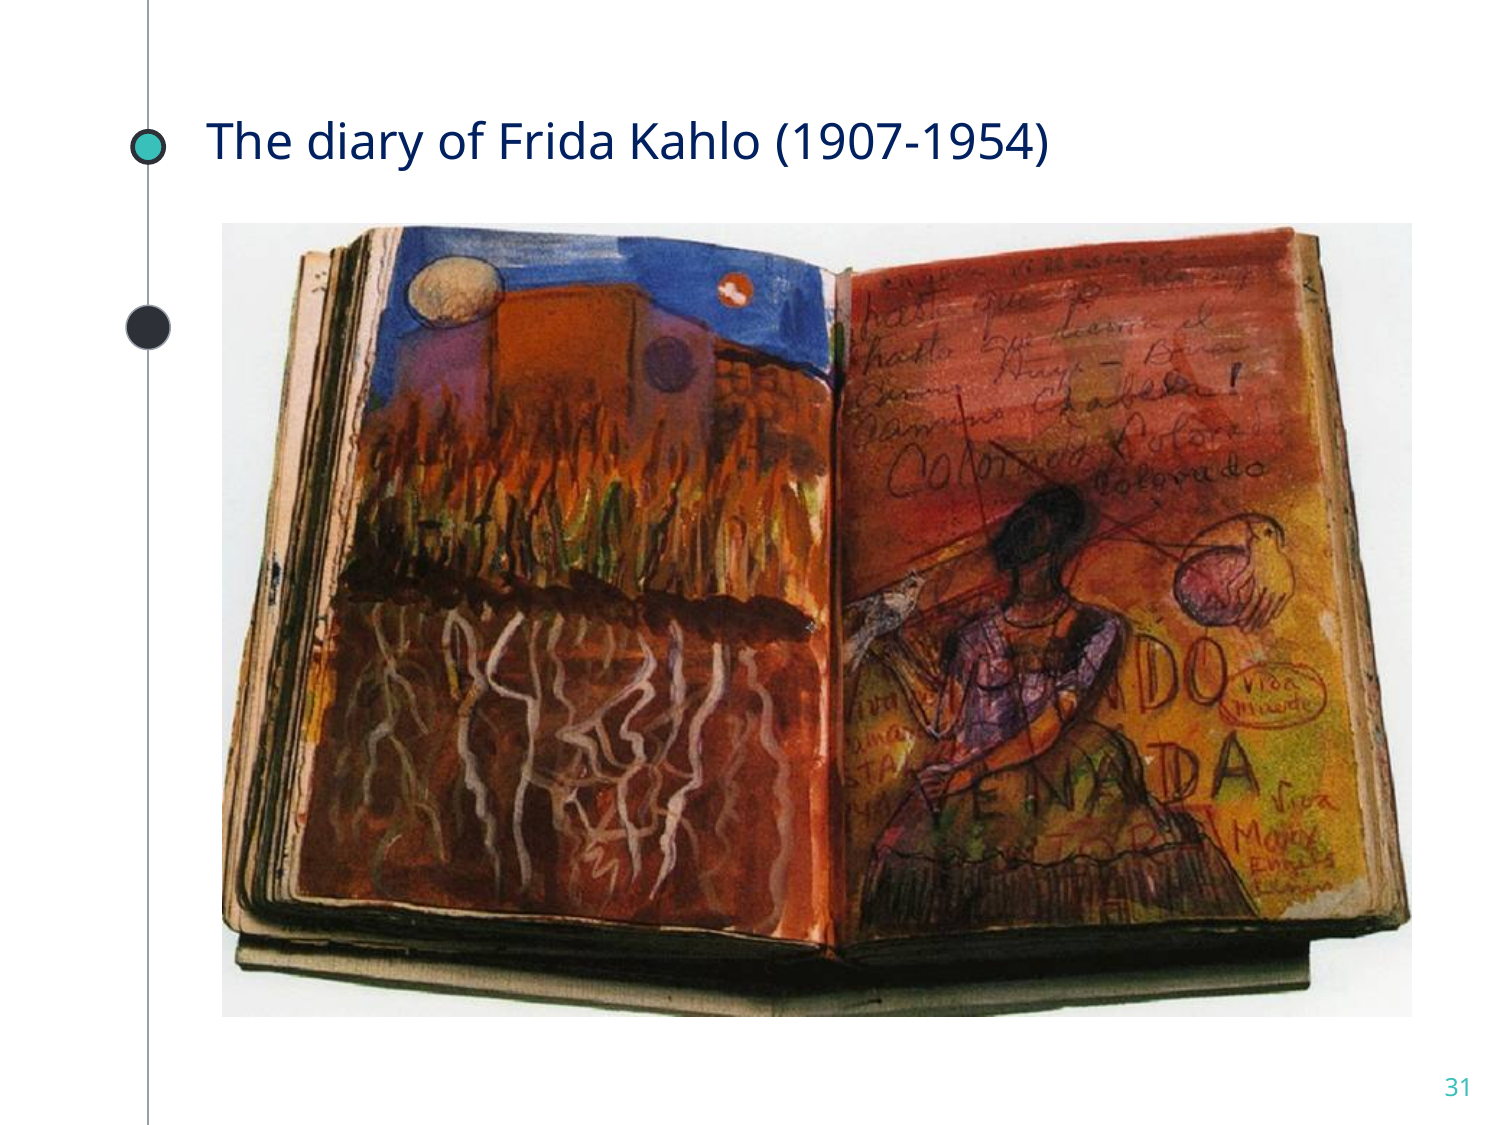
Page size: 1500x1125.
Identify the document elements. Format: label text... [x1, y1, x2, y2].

slide_number 31 [1398, 1056, 1489, 1125]
picture [222, 223, 1412, 1018]
title The diary of Frida Kahlo (1907-1954) [191, 109, 1500, 185]
